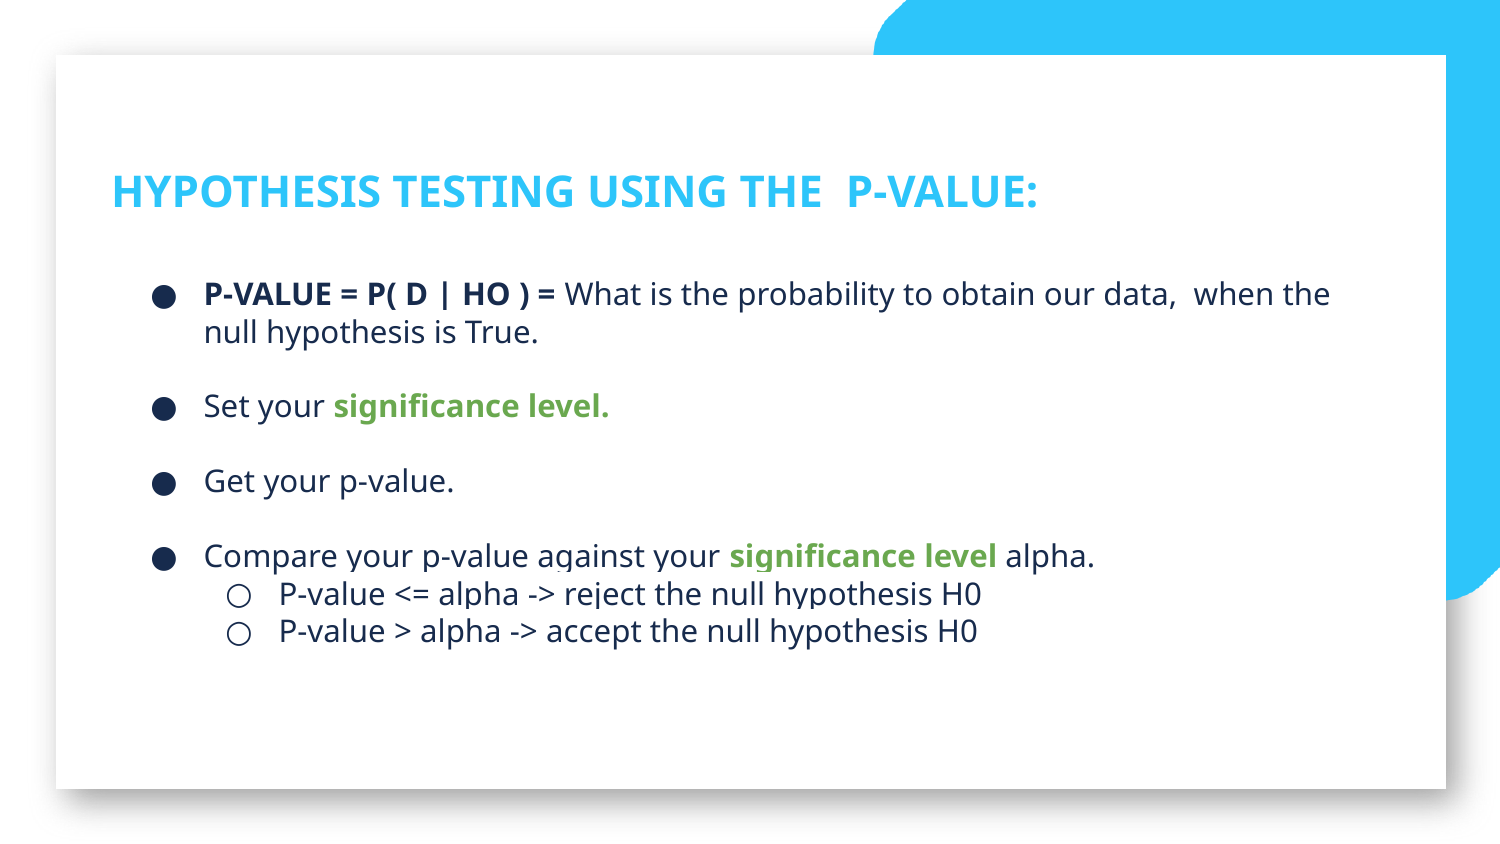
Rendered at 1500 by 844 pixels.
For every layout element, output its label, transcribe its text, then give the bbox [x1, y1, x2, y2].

text_box P-VALUE = P( D | HO ) = What is the probability to obtain our data, when the null hypothesis is True. Set your significance level. Get your p-value. Compare your p-value against your significance level alpha. P-value <= alpha -> reject the null hypothesis H0 P-value > alpha -> accept the null hypothesis H0 [113, 259, 1387, 394]
picture [0, 0, 1500, 844]
text_box HYPOTHESIS TESTING USING THE P-VALUE: [96, 149, 1417, 266]
